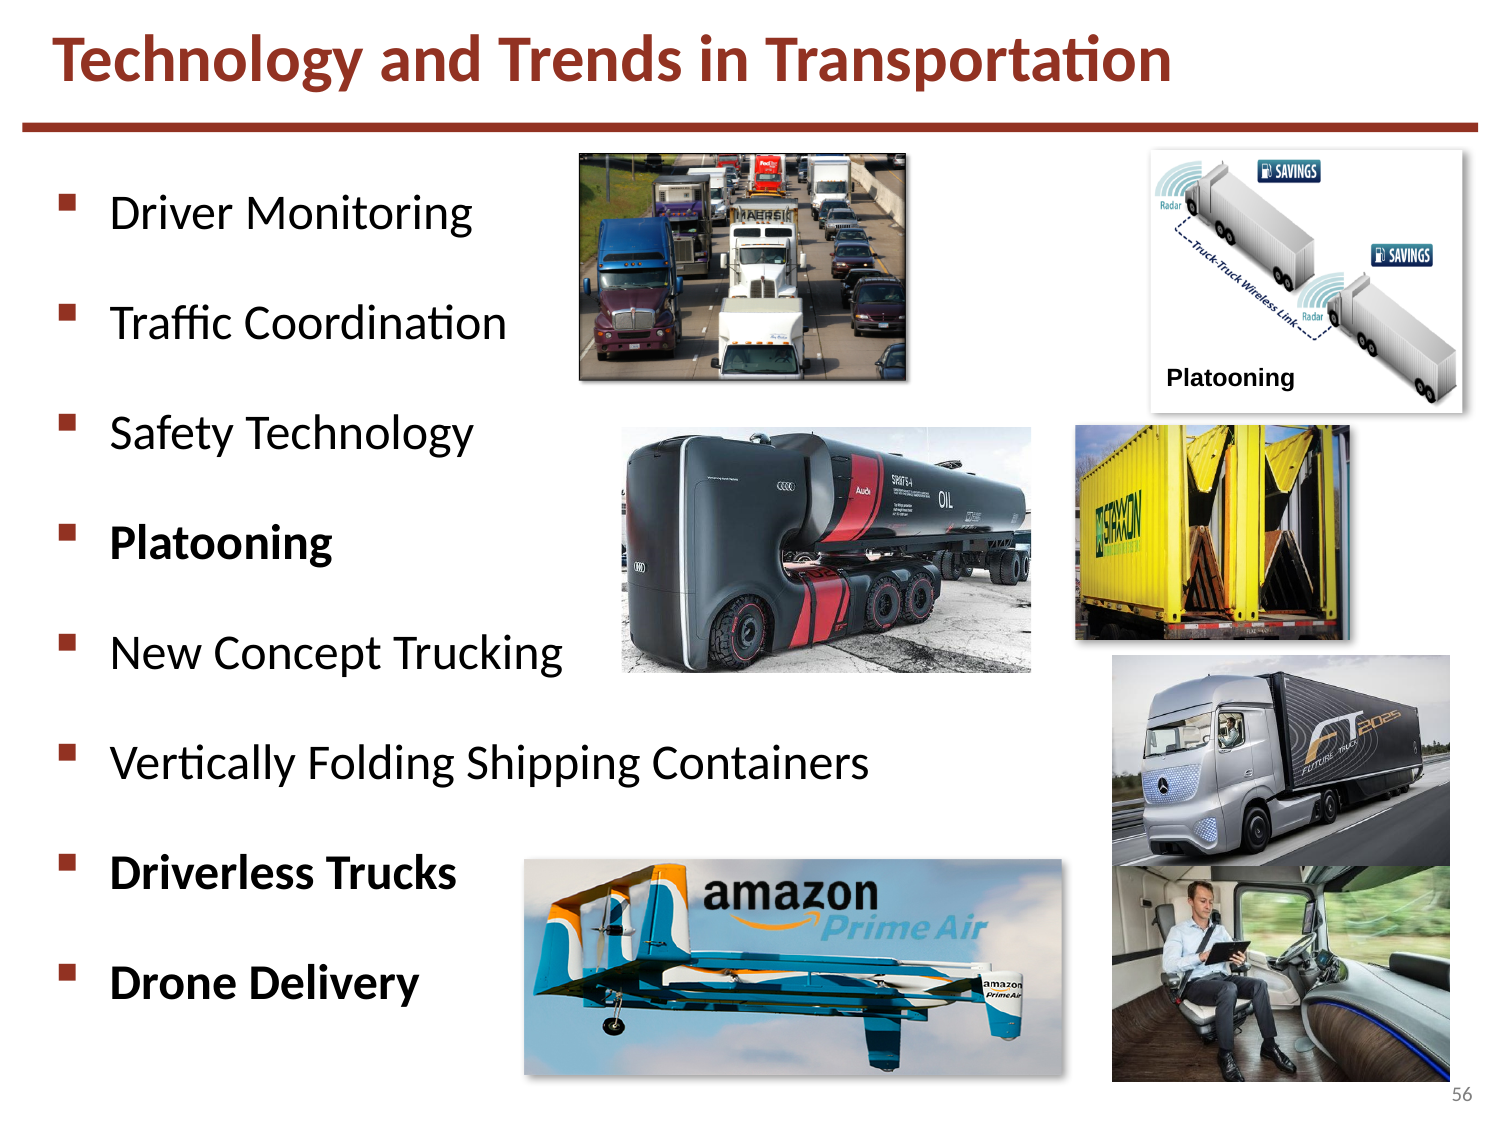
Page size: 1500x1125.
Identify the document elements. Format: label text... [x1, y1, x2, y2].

picture [621, 427, 1032, 673]
picture [1075, 425, 1350, 640]
title Technology and Trends in Transportation [37, 31, 1423, 92]
picture [1150, 149, 1463, 413]
picture [574, 149, 916, 389]
text_box Driver Monitoring Traffic Coordination Safety Technology Platooning New Concept Trucking Vertically Folding Shipping Containers Driverless Trucks Drone Delivery [37, 172, 900, 1103]
slide_number 56 [1451, 1079, 1484, 1108]
picture [523, 859, 1062, 1076]
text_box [1112, 654, 1451, 1082]
